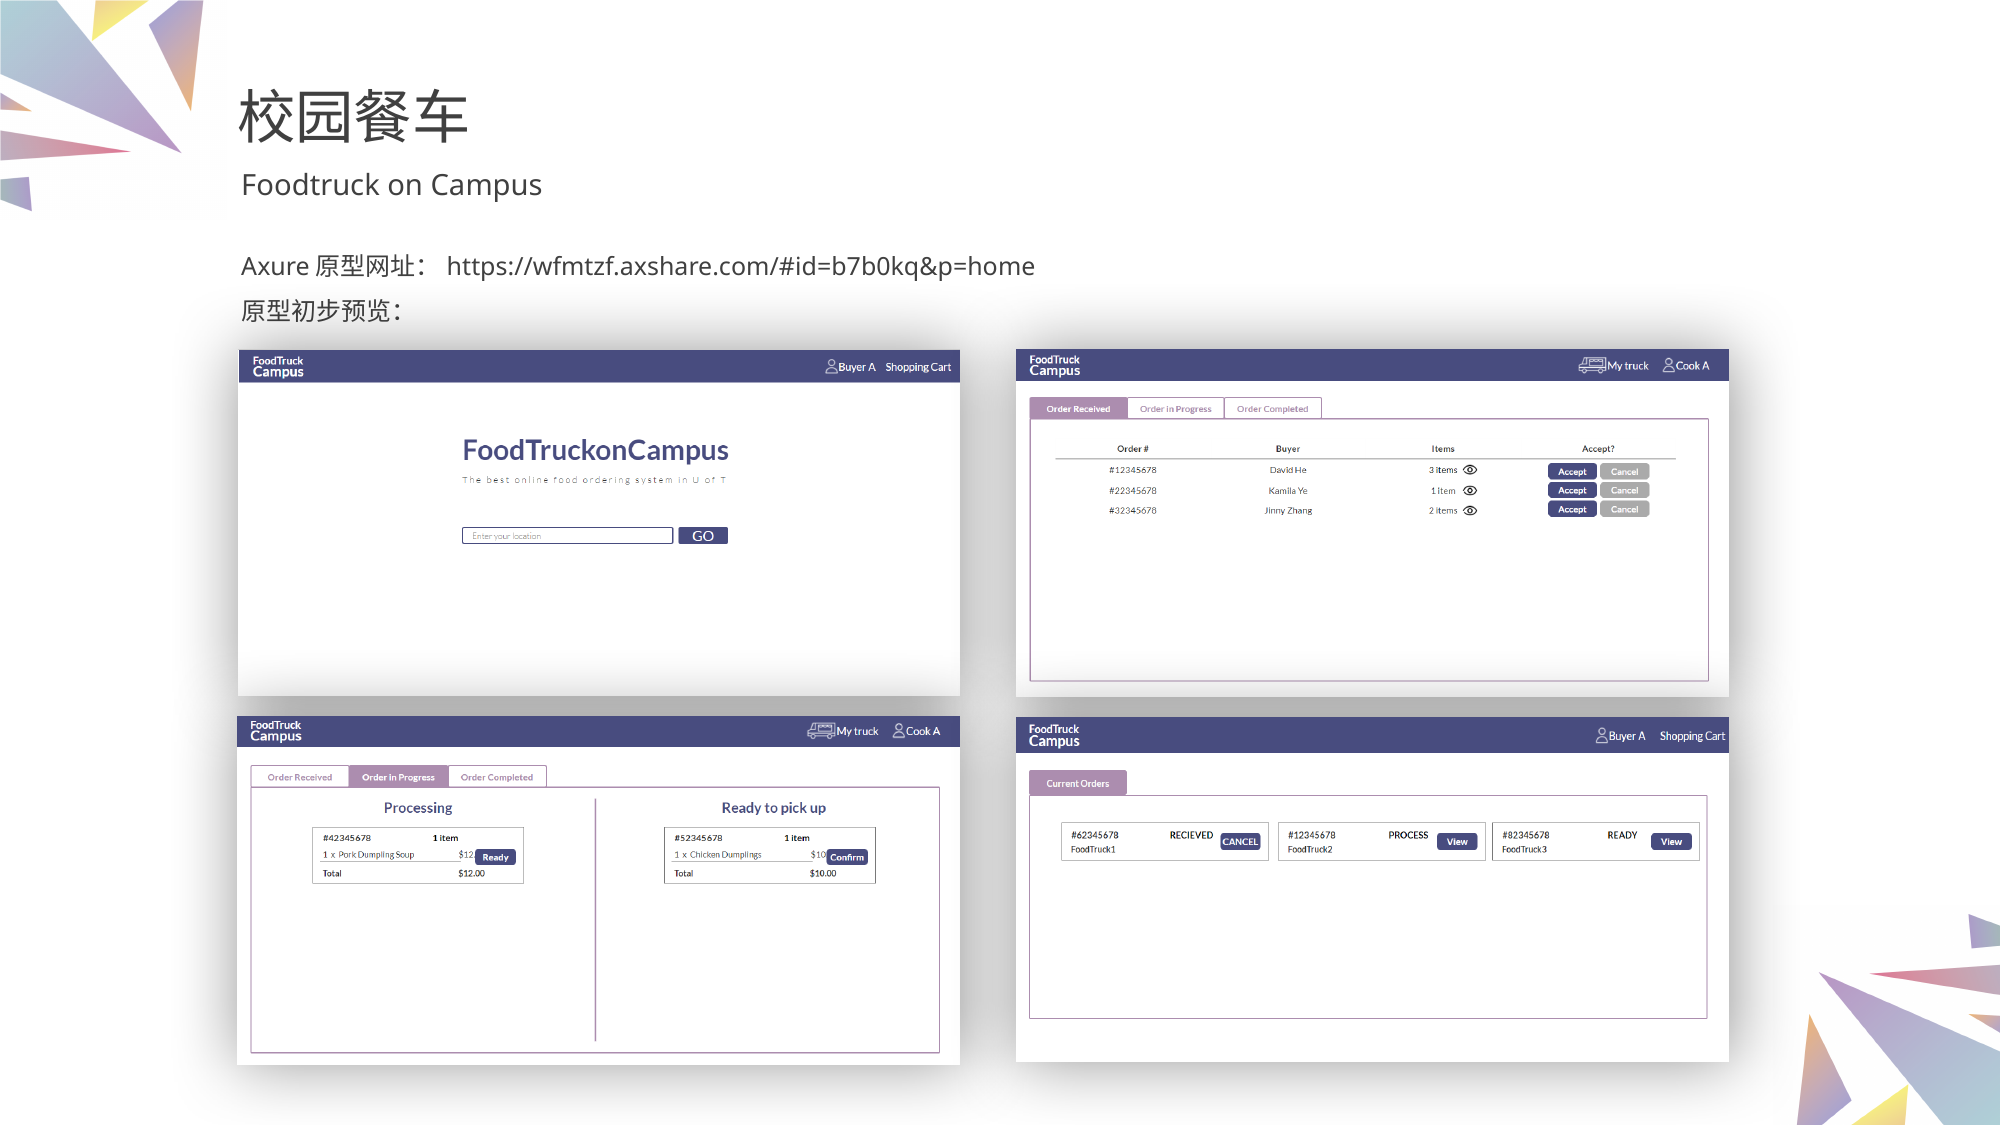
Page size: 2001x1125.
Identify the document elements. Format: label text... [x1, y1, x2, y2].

picture [237, 716, 960, 1065]
picture [1016, 349, 1729, 697]
text_box Foodtruck on Campus [227, 141, 610, 209]
text_box 校园餐车 [227, 73, 687, 158]
picture [1016, 717, 1729, 1104]
text_box Axure原型网址：https://wfmtzf.axshare.com/#id=b7b0kq&p=home 原型初步预览： [226, 227, 1826, 333]
picture [1773, 905, 2000, 1125]
picture [0, 0, 227, 220]
picture [238, 349, 960, 696]
